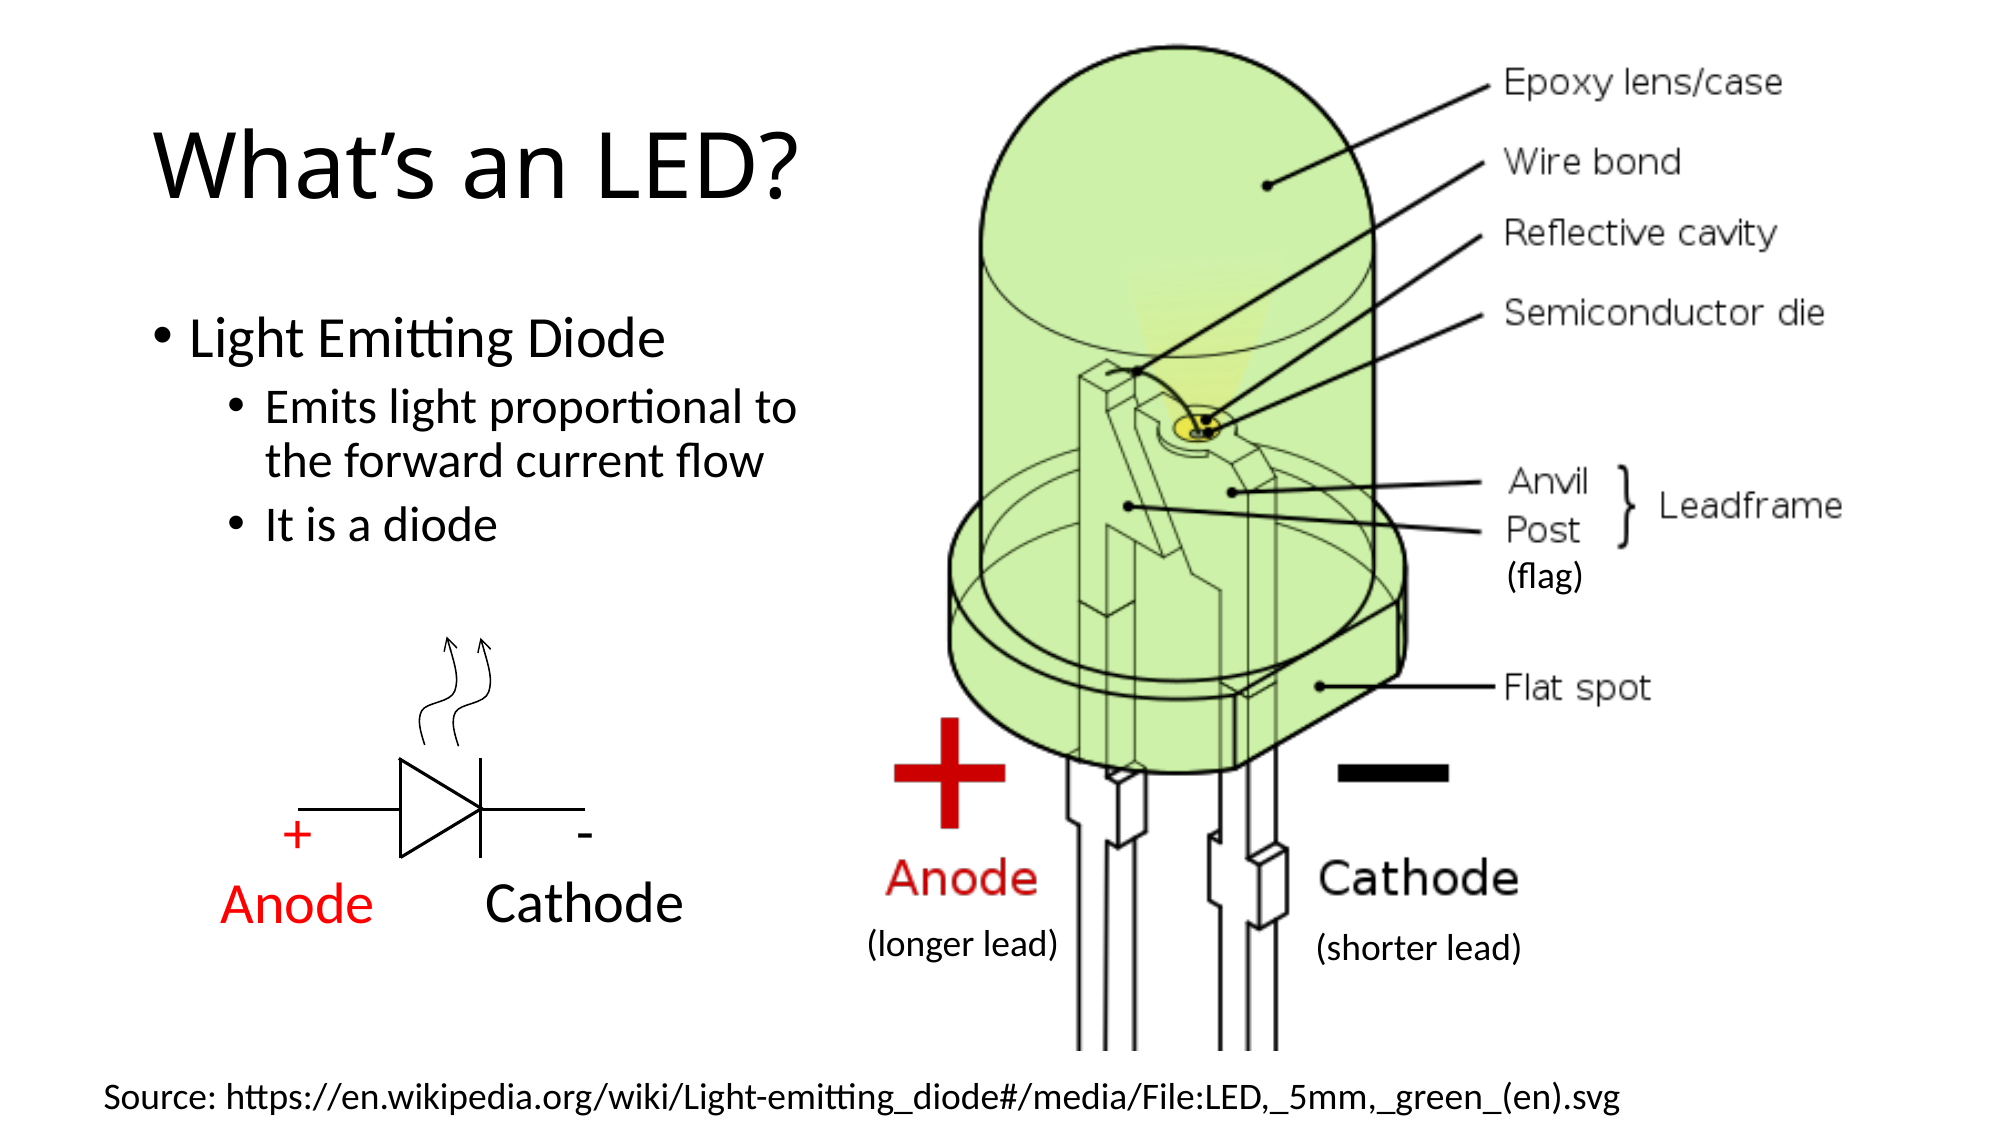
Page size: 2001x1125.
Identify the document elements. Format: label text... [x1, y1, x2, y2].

title What’s an LED? [137, 59, 875, 278]
picture [875, 0, 1873, 1051]
list Light Emitting Diode Emits light proportional to the forward current flow It is a diode [137, 299, 875, 591]
text_box (longer lead) [851, 911, 875, 971]
text_box Source: https://en.wikipedia.org/wiki/Light-emitting_diode#/media/File:LED,_5mm,_green_(en).svg [88, 1064, 1819, 1125]
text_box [204, 636, 701, 945]
